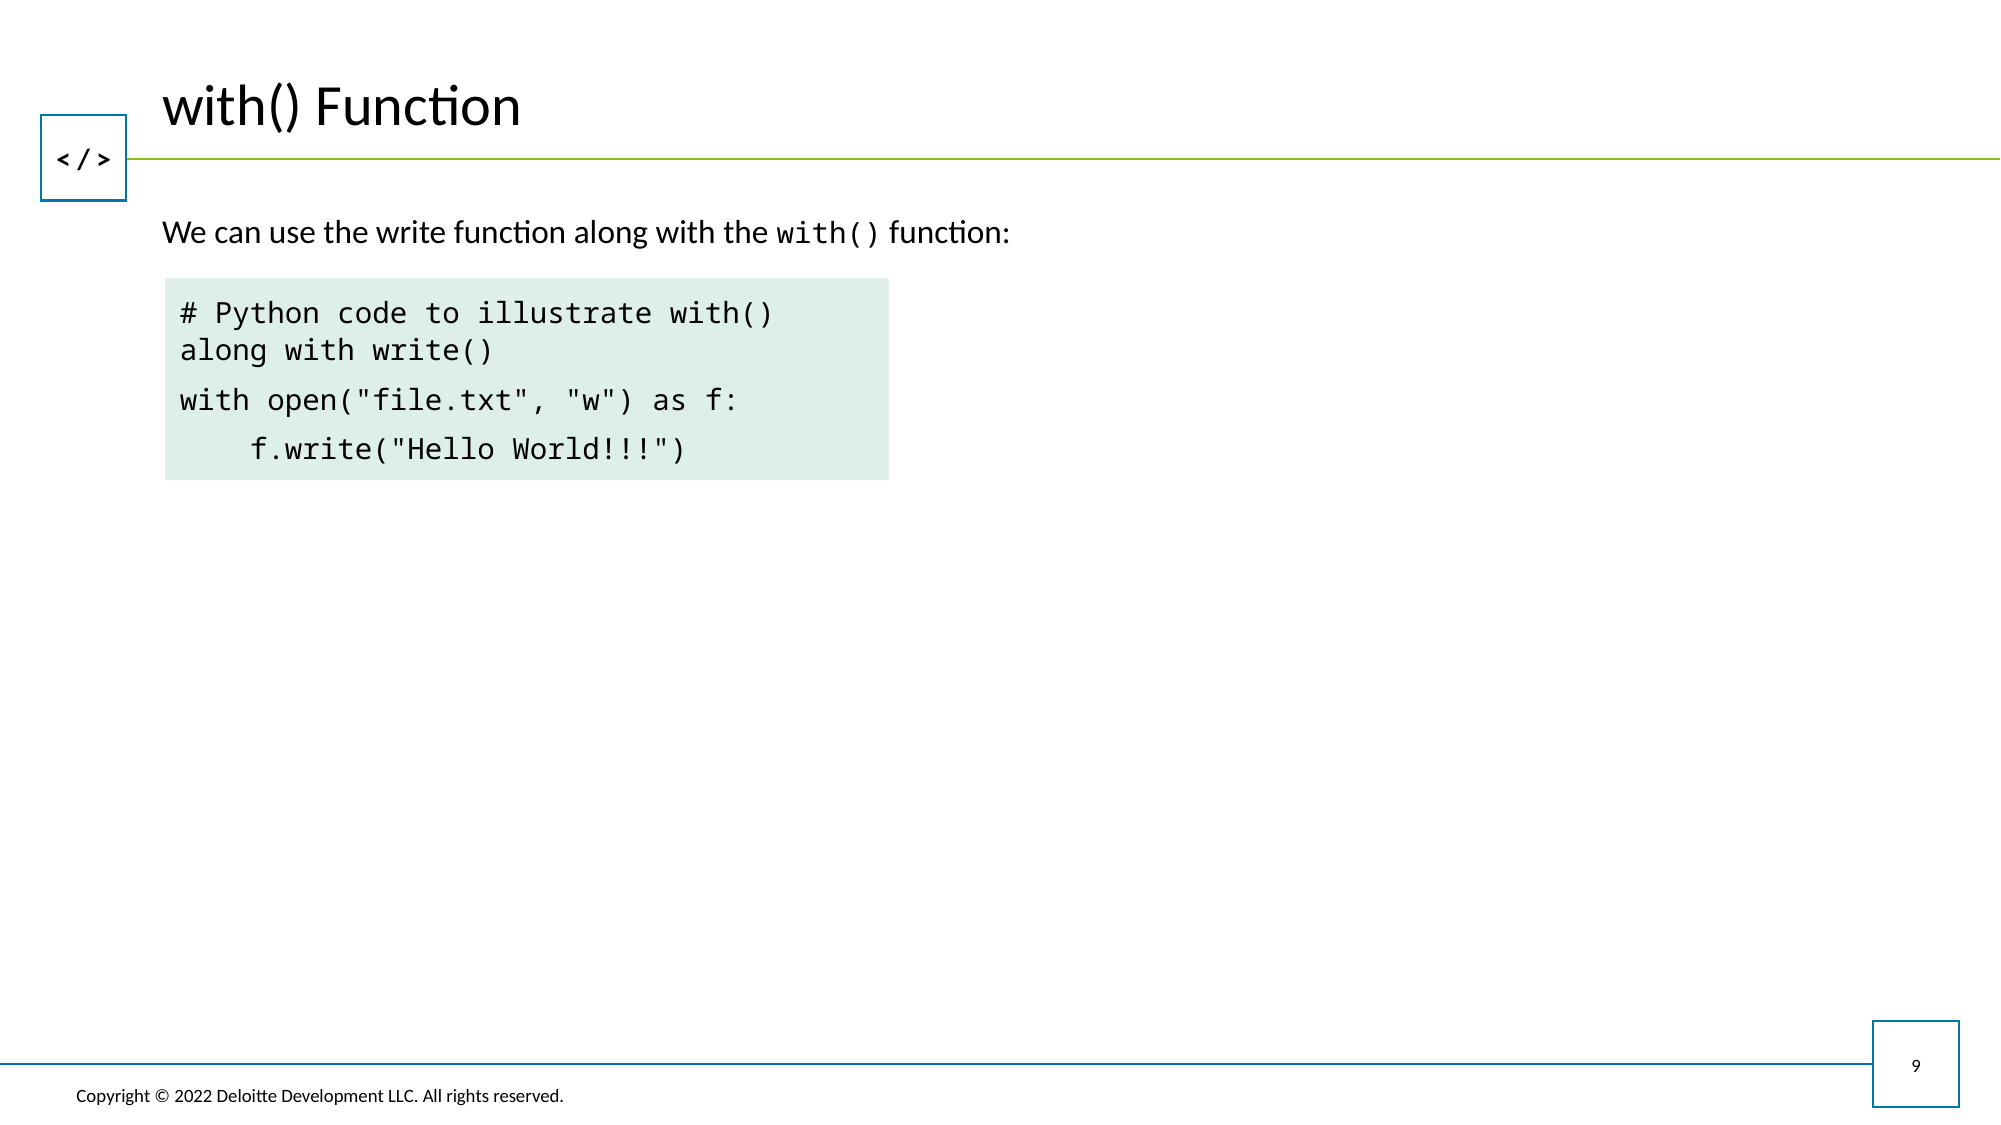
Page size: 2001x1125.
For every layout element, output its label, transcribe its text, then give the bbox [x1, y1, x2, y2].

slide_number 9 [1873, 1046, 1959, 1085]
text_box We can use the write function along with the with() function: [147, 202, 1874, 258]
title with() Function [147, 45, 1840, 159]
text_box # Python code to illustrate with() along with write() with open("file.txt", "w") as f: f.write("Hello World!!!") [165, 278, 889, 481]
